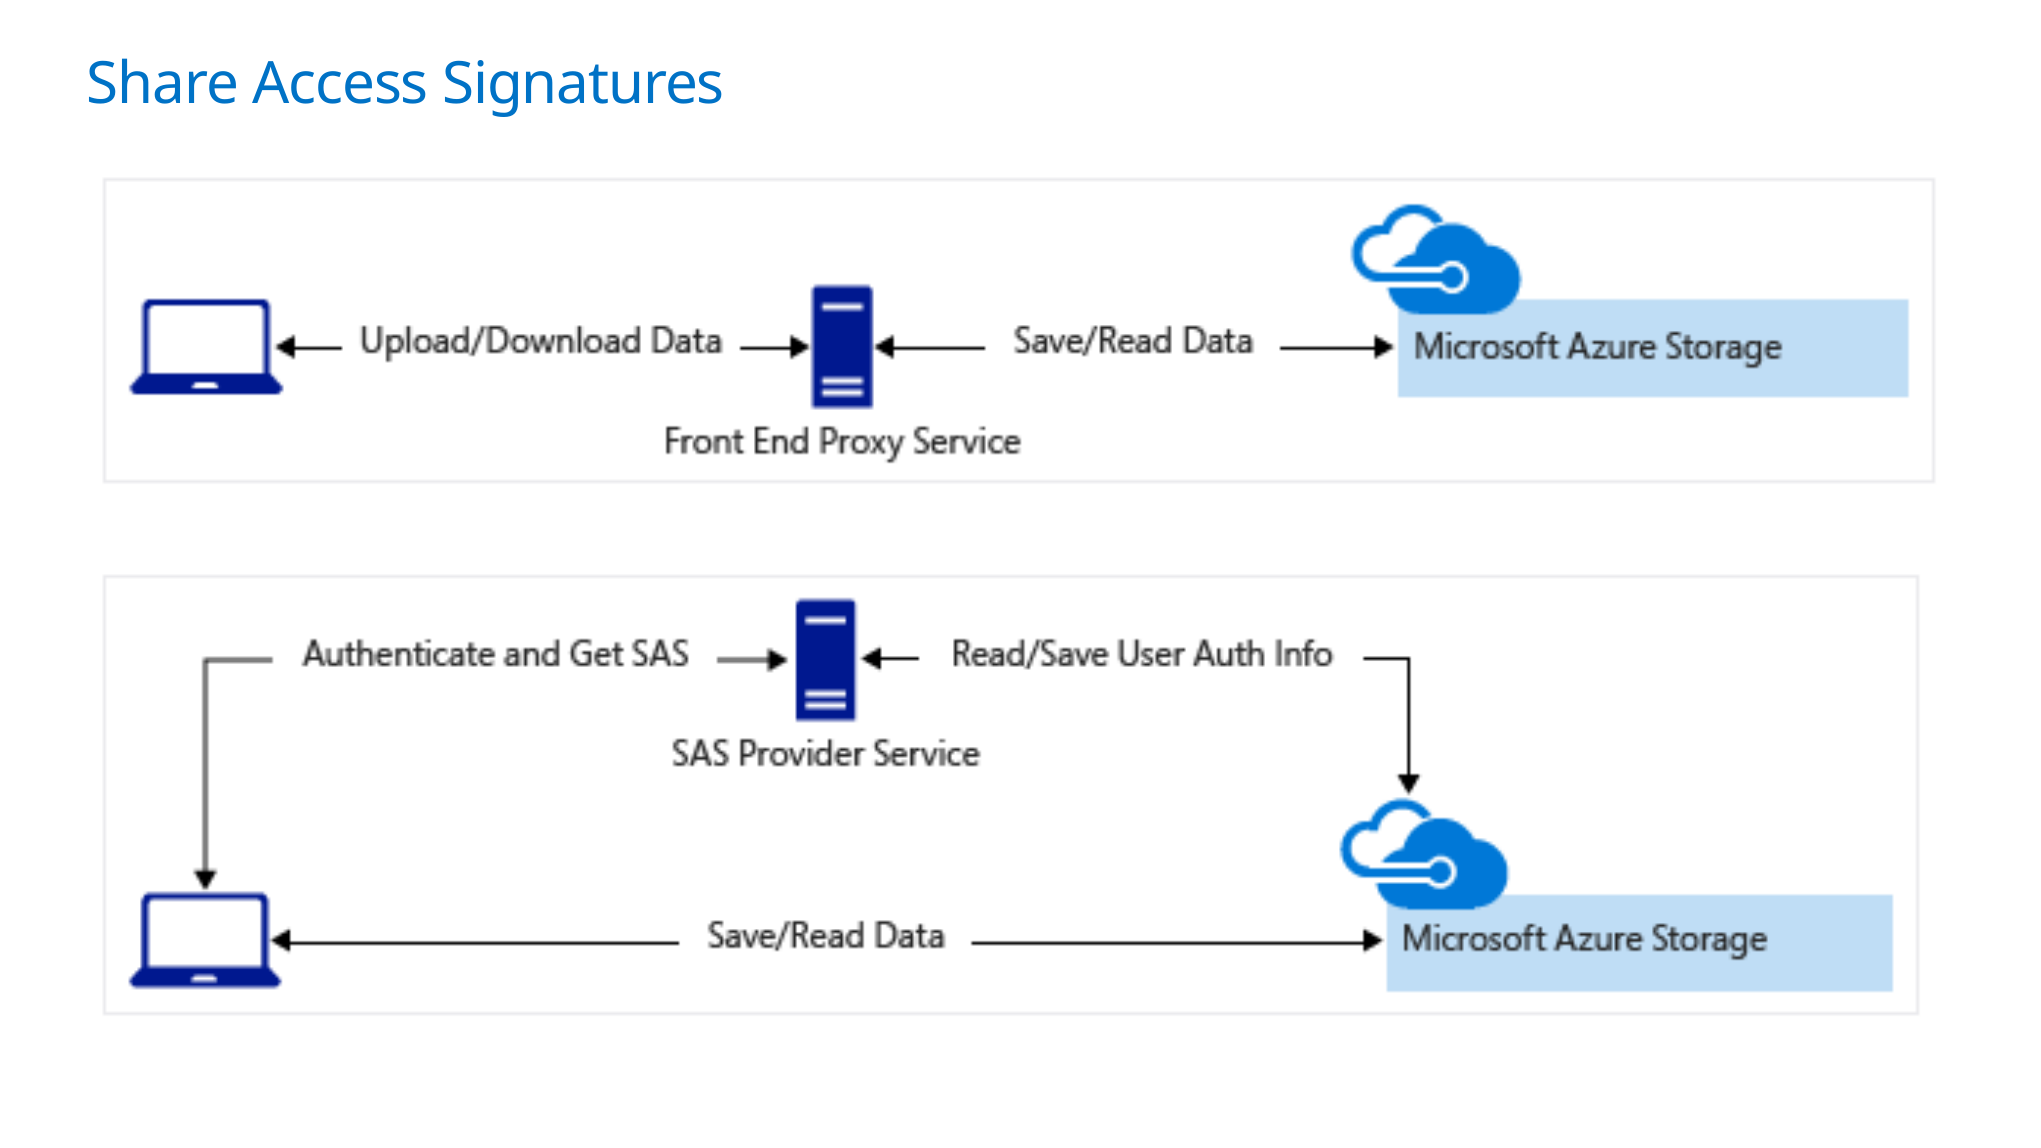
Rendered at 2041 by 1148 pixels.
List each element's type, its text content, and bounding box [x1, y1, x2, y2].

picture [100, 176, 1940, 487]
picture [100, 573, 1923, 1019]
title Share Access Signatures [86, 38, 1953, 164]
